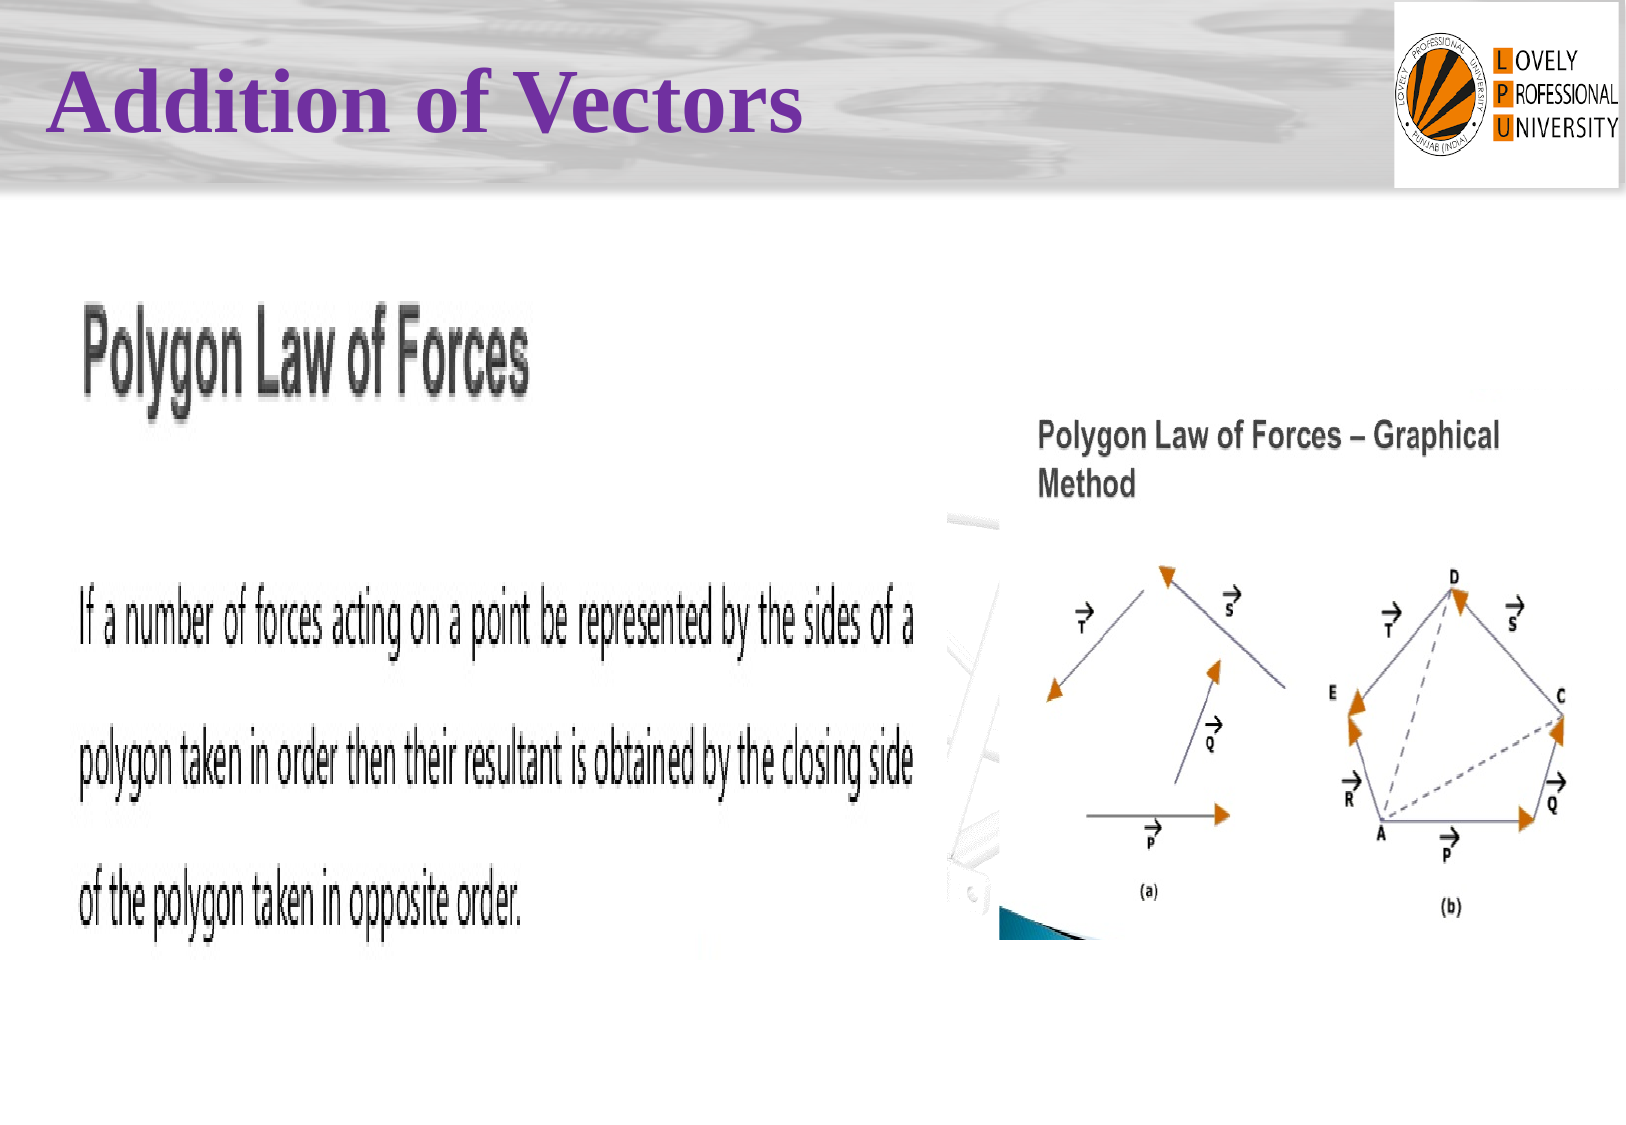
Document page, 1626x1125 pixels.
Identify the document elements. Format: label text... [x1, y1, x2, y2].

picture [1394, 2, 1619, 188]
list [24, 233, 947, 960]
title Addition of Vectors [30, 22, 1433, 183]
picture [257, 334, 1625, 980]
